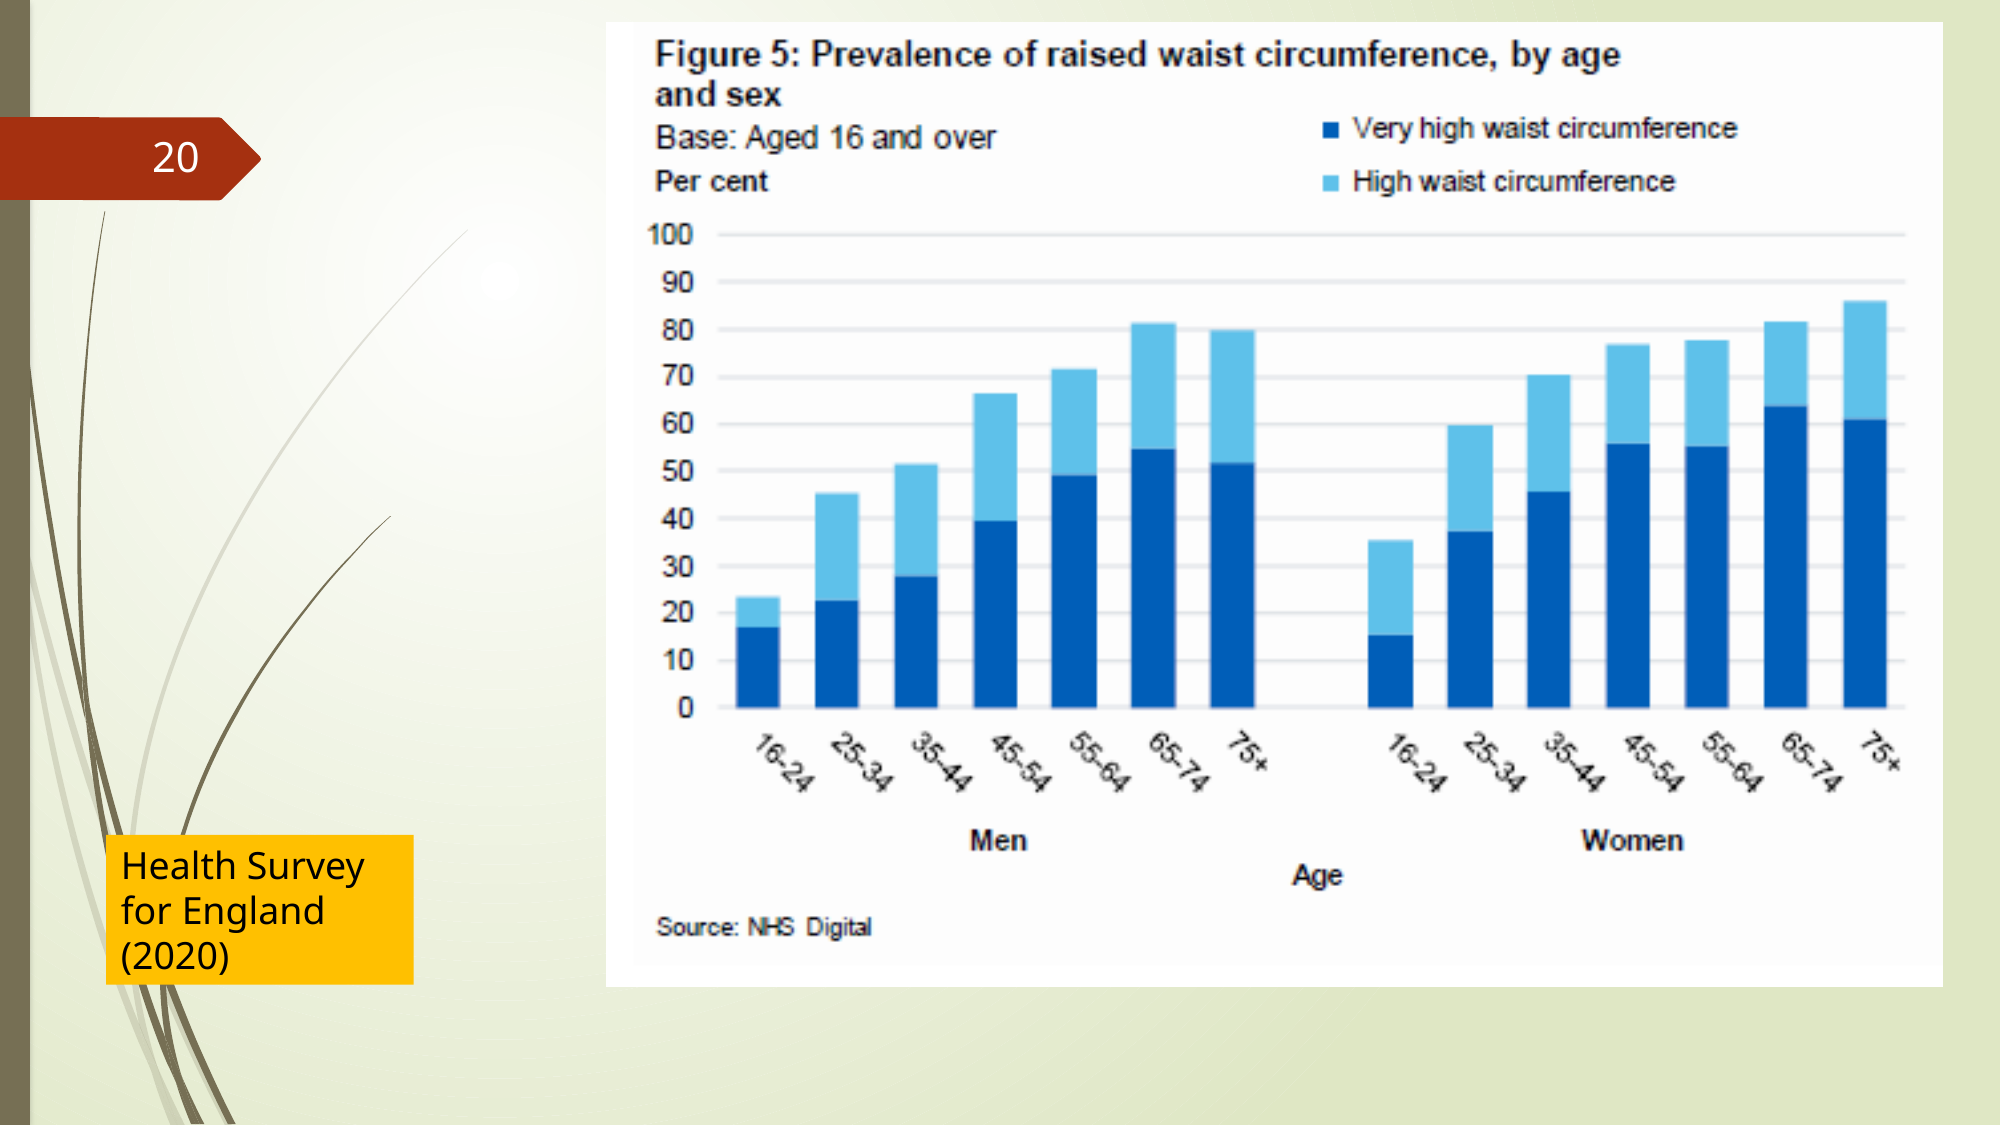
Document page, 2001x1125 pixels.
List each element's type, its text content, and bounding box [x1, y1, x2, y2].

slide_number 20 [87, 129, 216, 190]
text_box Health Survey for England (2020) [106, 834, 414, 985]
picture [606, 22, 1943, 987]
